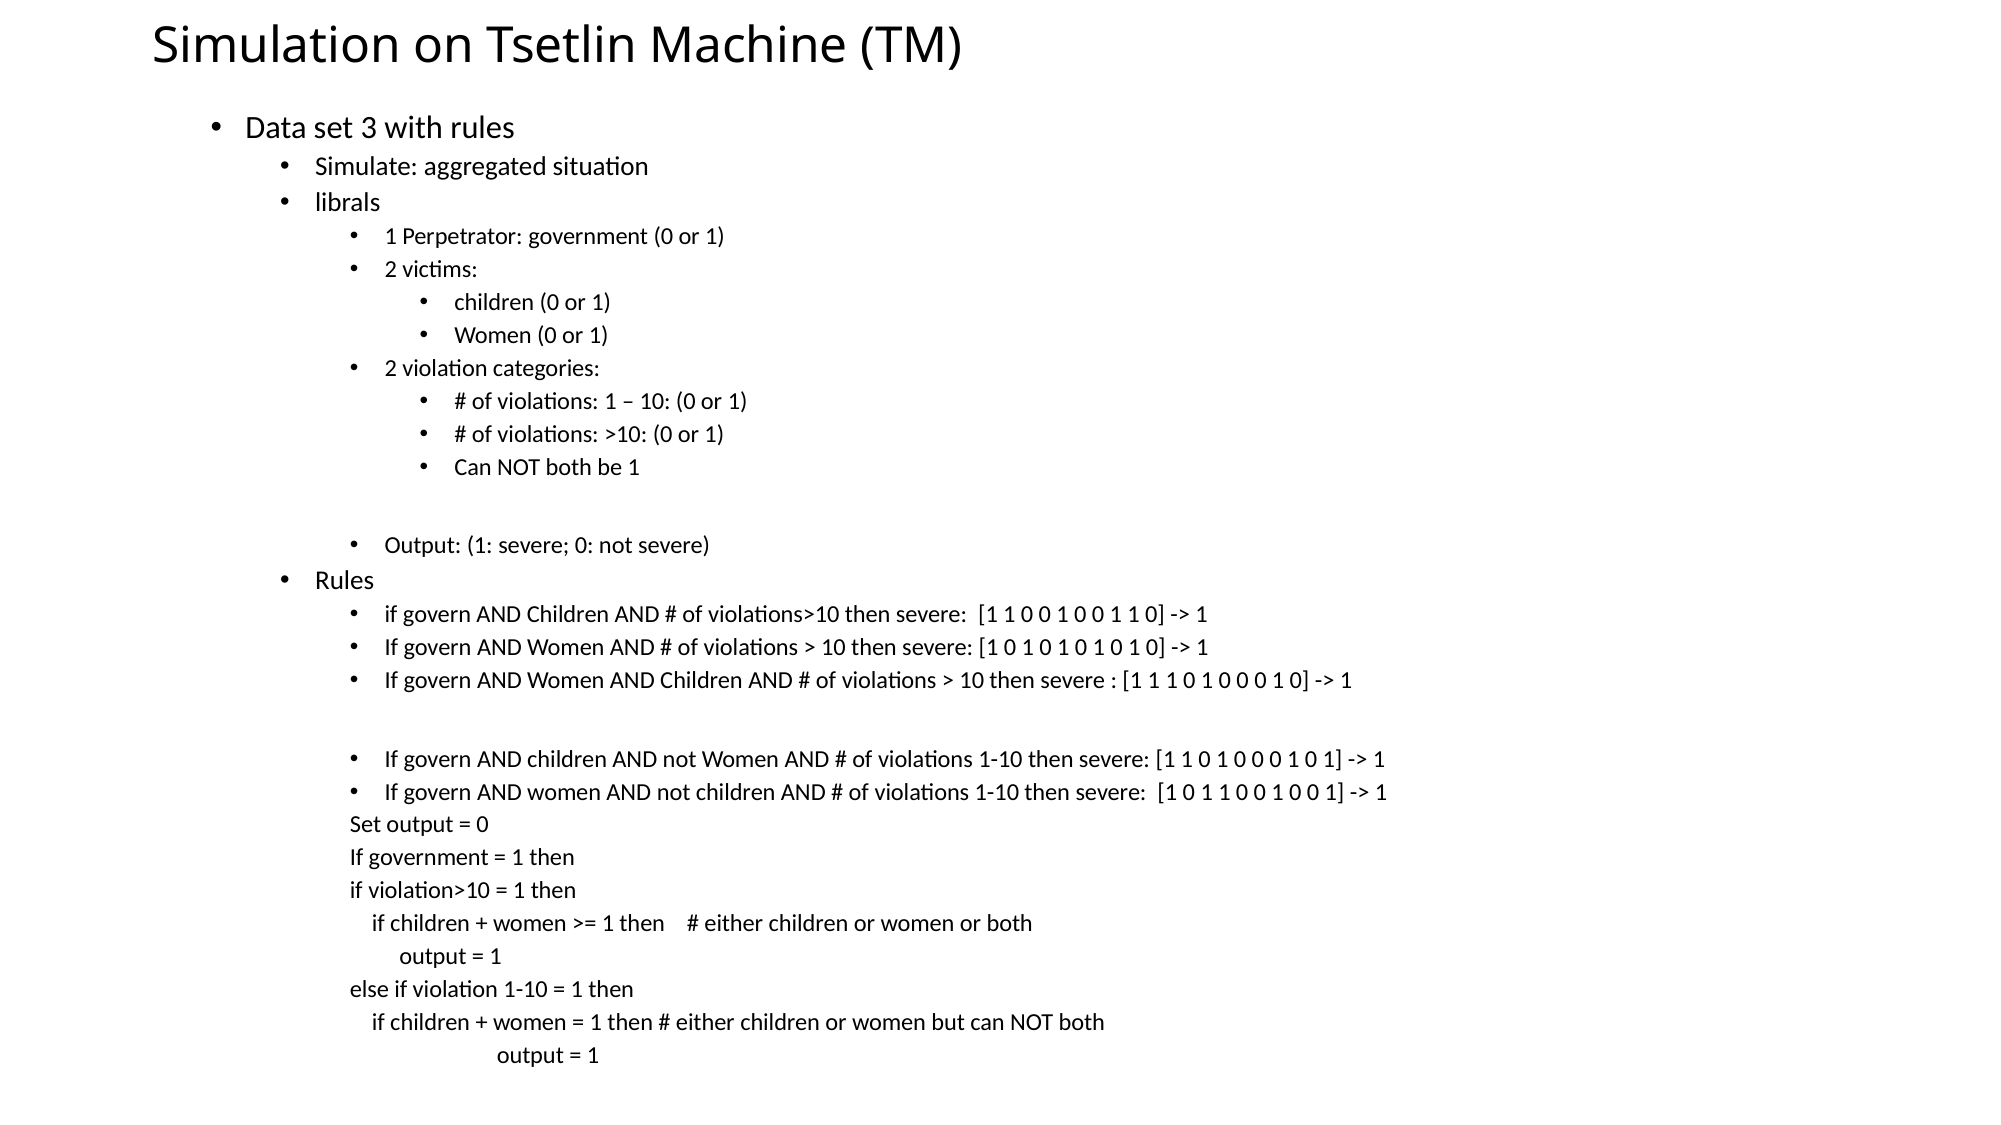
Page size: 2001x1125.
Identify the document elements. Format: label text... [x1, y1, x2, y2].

list Data set 3 with rules Simulate: aggregated situation librals 1 Perpetrator: government (0 or 1) 2 victims: children (0 or 1) Women (0 or 1) 2 violation categories: # of violations: 1 – 10: (0 or 1) # of violations: >10: (0 or 1) Can NOT both be 1 Output: (1: severe; 0: not severe) Rules if govern AND Children AND # of violations>10 then severe: [1 1 0 0 1 0 0 1 1 0] -> 1 If govern AND Women AND # of violations > 10 then severe: [1 0 1 0 1 0 1 0 1 0] -> 1 If govern AND Women AND Children AND # of violations > 10 then severe : [1 1 1 0 1 0 0 0 1 0] -> 1 If govern AND children AND not Women AND # of violations 1-10 then severe: [1 1 0 1 0 0 0 1 0 1] -> 1 If govern AND women AND not children AND # of violations 1-10 then severe: [1 0 1 1 0 0 1 0 0 1] -> 1 Set output = 0 If government = 1 then if violation>10 = 1 then if children + women >= 1 then # either children or women or both output = 1 else if violation 1-10 = 1 then if children + women = 1 then # either children or women but can NOT both output = 1 [125, 102, 1851, 1086]
title Simulation on Tsetlin Machine (TM) [137, 12, 1863, 81]
